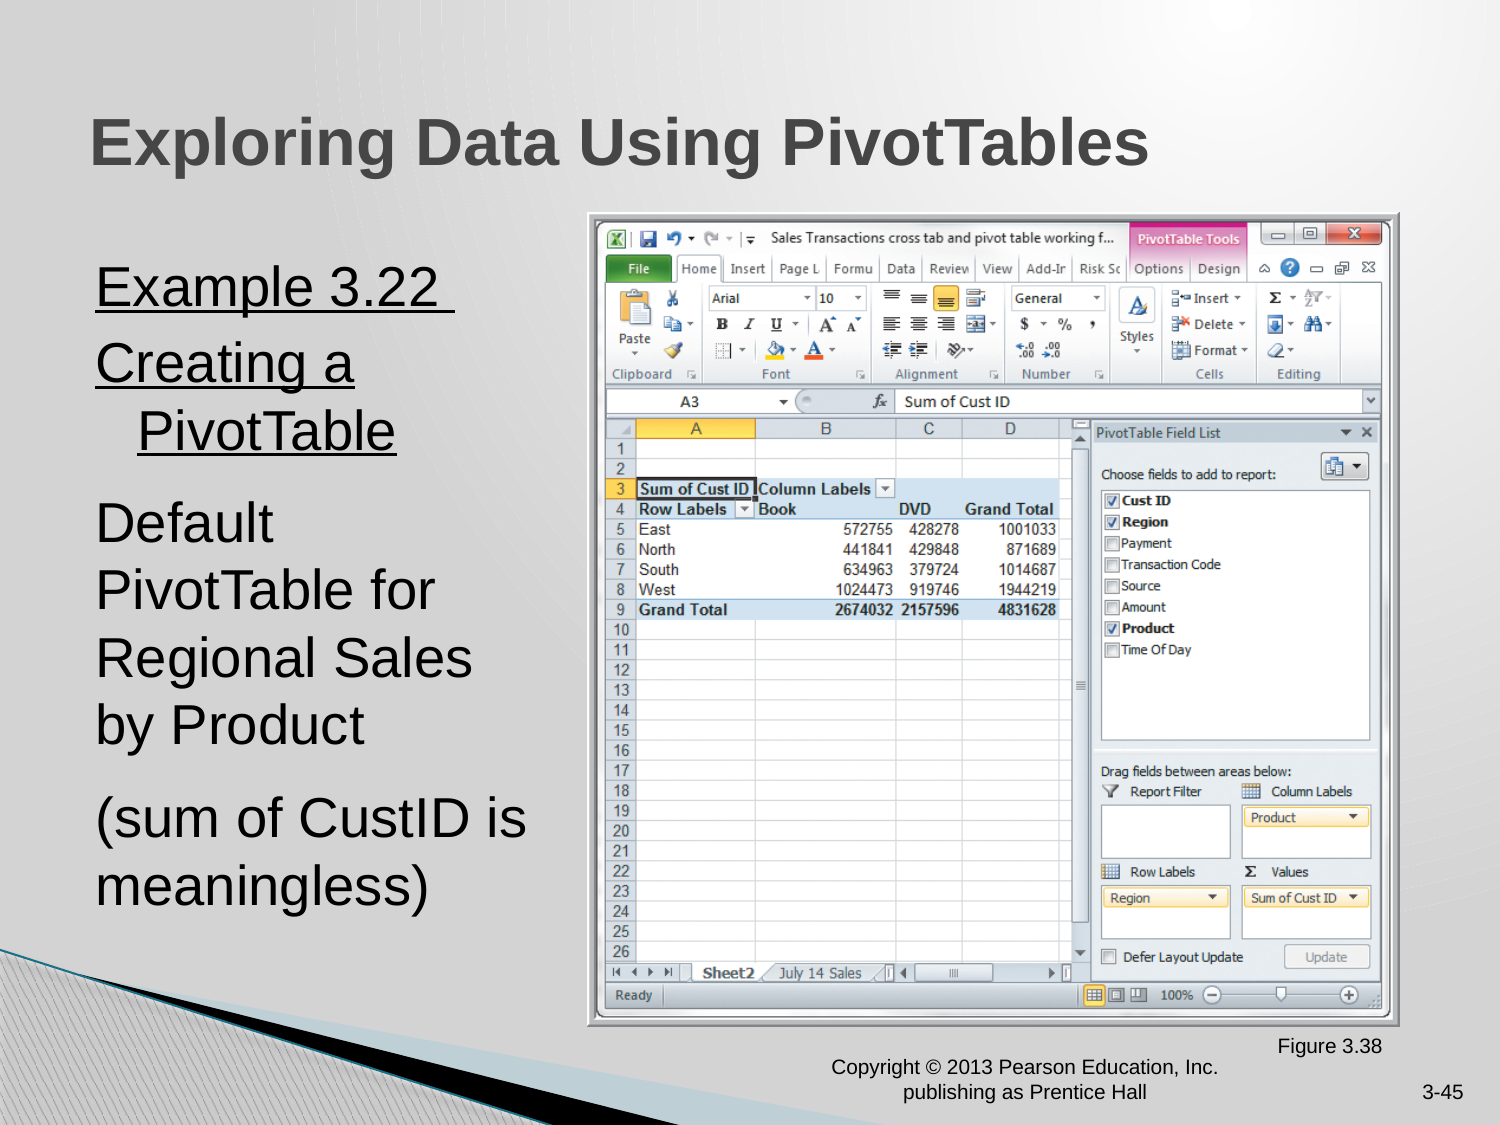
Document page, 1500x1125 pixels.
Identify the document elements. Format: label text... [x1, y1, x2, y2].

footer Copyright © 2013 Pearson Education, Inc. publishing as Prentice Hall [812, 1051, 1238, 1112]
title Exploring Data Using PivotTables [75, 45, 1425, 233]
slide_number 3-45 [1362, 1051, 1479, 1112]
picture [587, 212, 1401, 1027]
list Example 3.22 Creating a PivotTable Default PivotTable for Regional Sales by Product (sum of CustID is meaningless) [62, 242, 551, 986]
text_box Figure 3.38 [1262, 1036, 1398, 1065]
